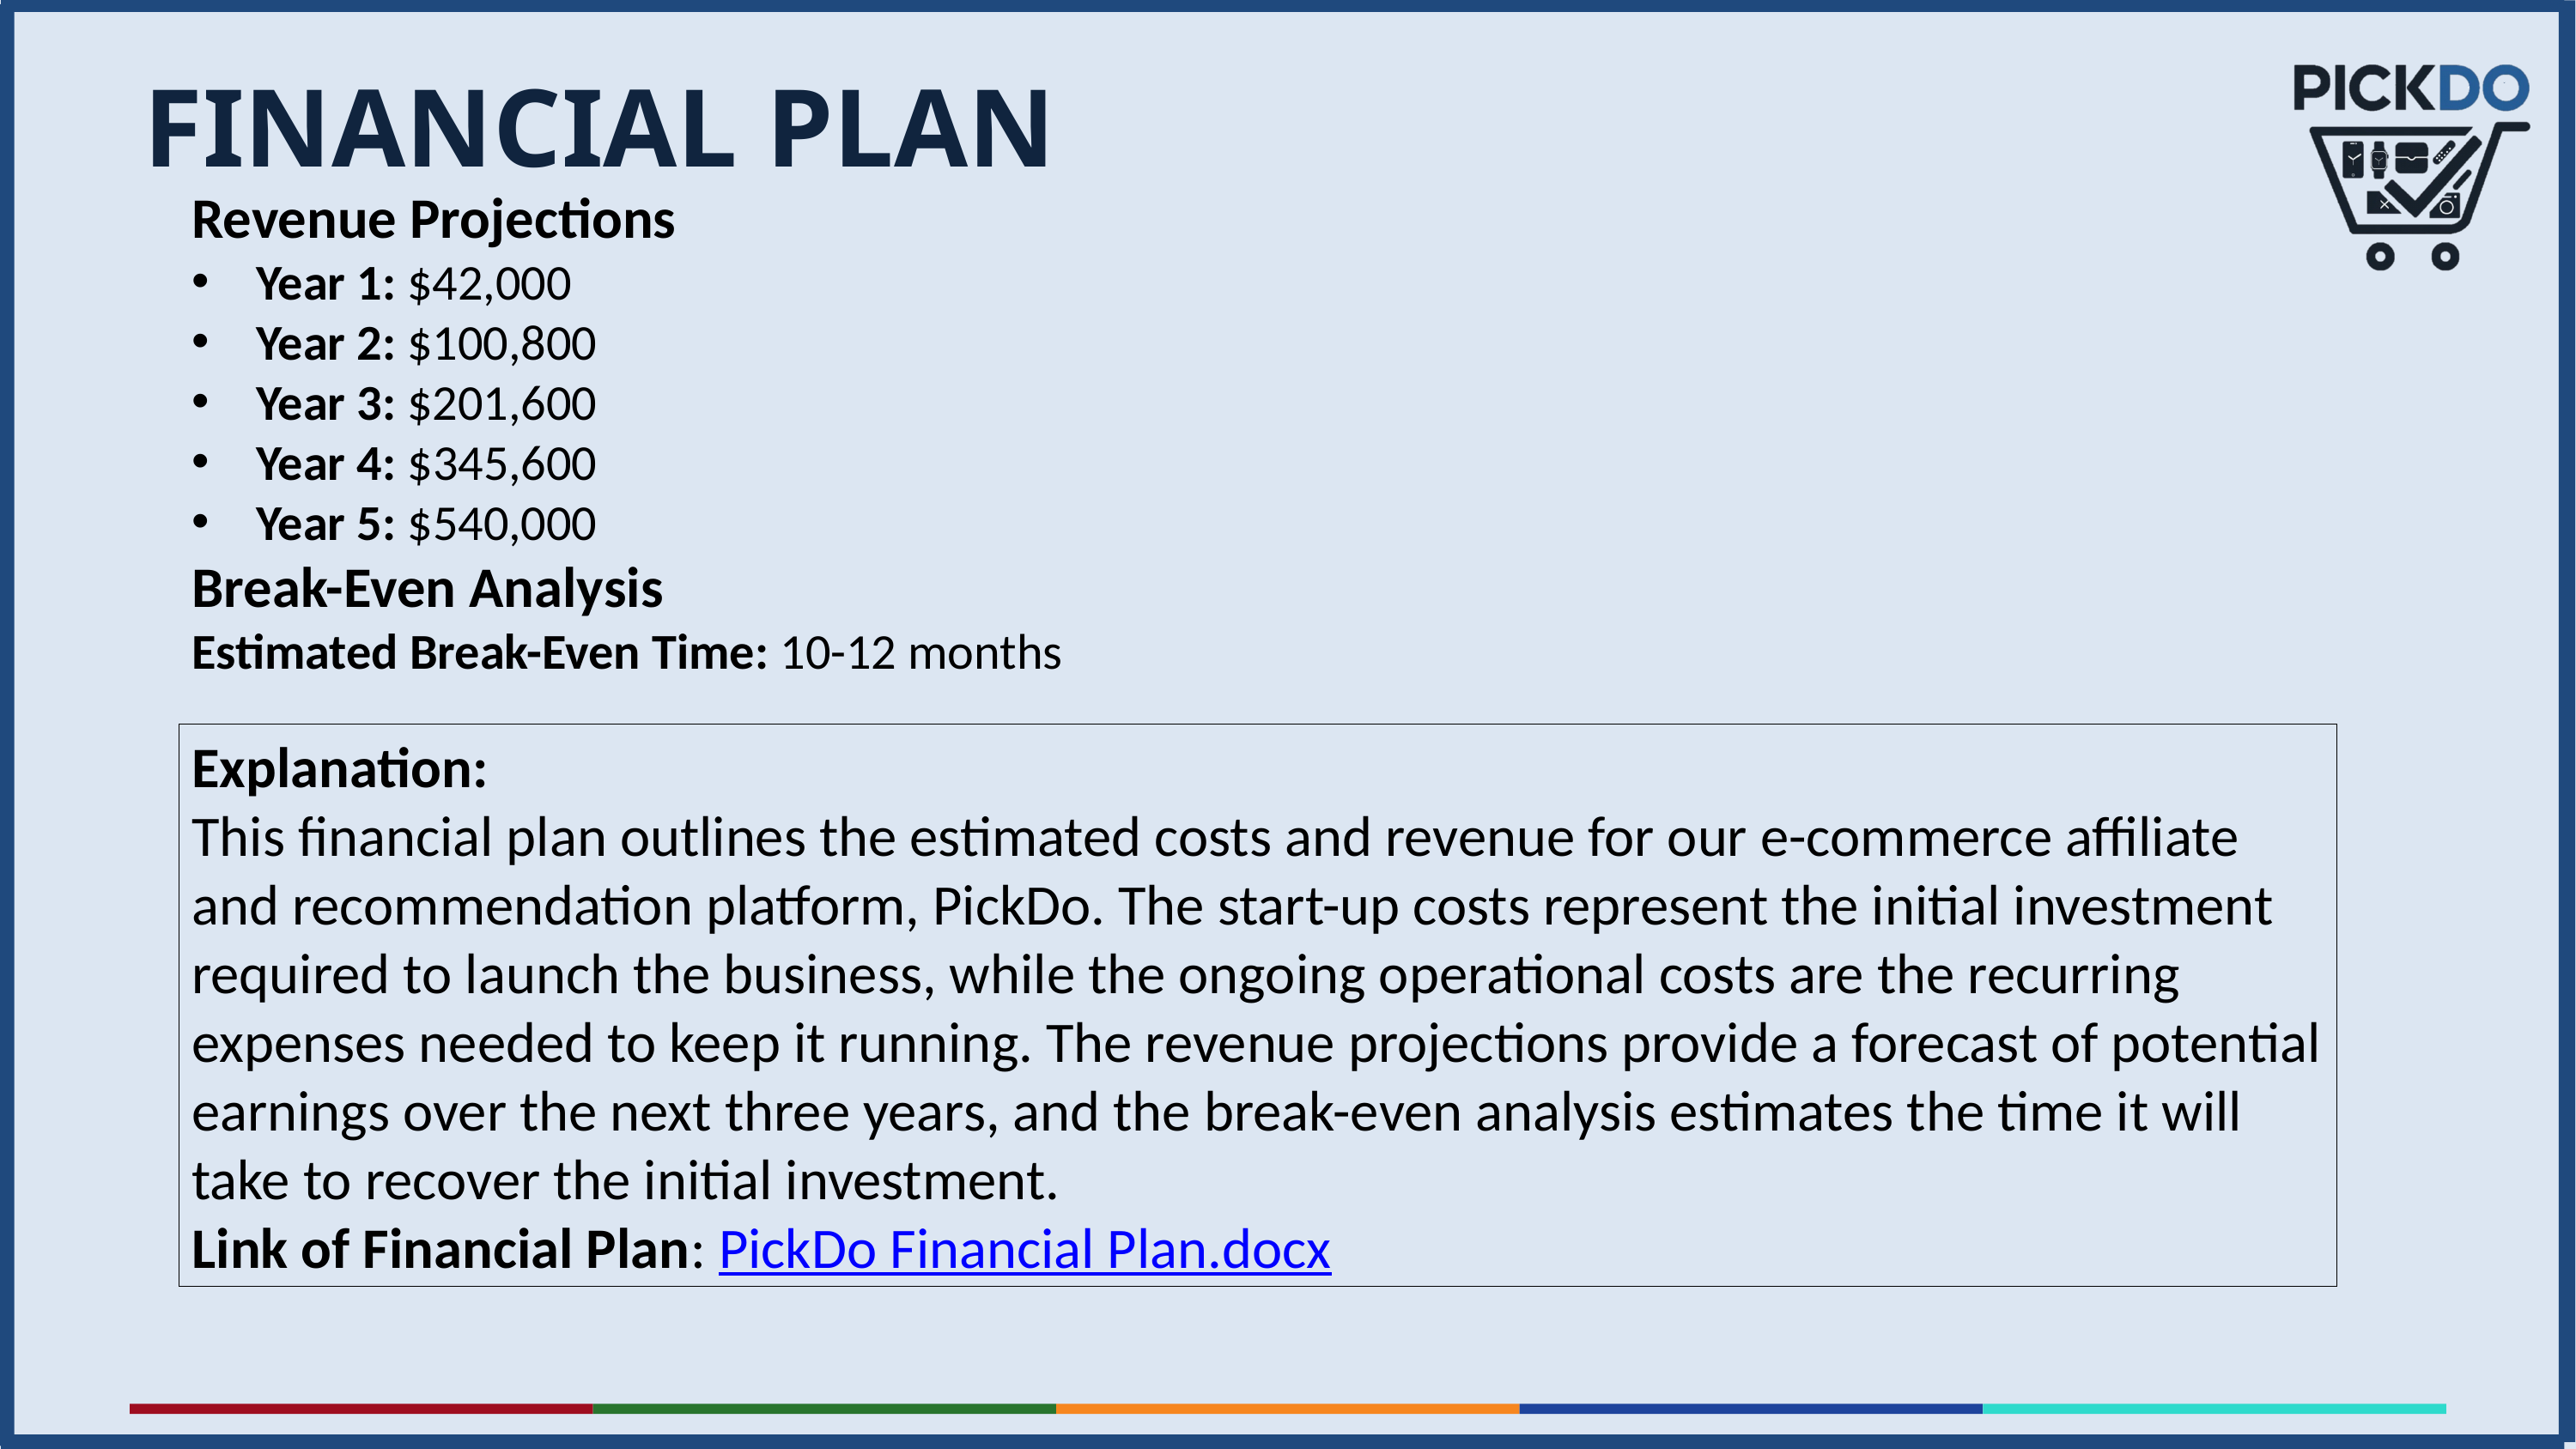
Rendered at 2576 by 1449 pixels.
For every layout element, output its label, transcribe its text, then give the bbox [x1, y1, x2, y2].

picture [2259, 11, 2562, 314]
text_box FINANCIAL PLAN [118, 46, 1524, 197]
text_box [0, 1433, 2567, 1449]
text_box [0, 3, 16, 1447]
text_box [2557, 0, 2576, 1444]
text_box [0, 0, 2557, 14]
text_box Explanation: This financial plan outlines the estimated costs and revenue for our e-commerce affiliate and recommendation platform, PickDo. The start-up costs represent the initial investment required to launch the business, while the ongoing operational costs are the recurring expenses needed to keep it running. The revenue projections provide a forecast of potential earnings over the next three years, and the break-even analysis estimates the time it will take to recover the initial investment. Link of Financial Plan: PickDo Financial Plan.docx [179, 724, 2337, 1287]
text_box Revenue Projections Year 1: $42,000 Year 2: $100,800 Year 3: $201,600 Year 4: $345,600 Year 5: $540,000 Break-Even Analysis Estimated Break-Even Time: 10-12 months [179, 174, 2055, 686]
